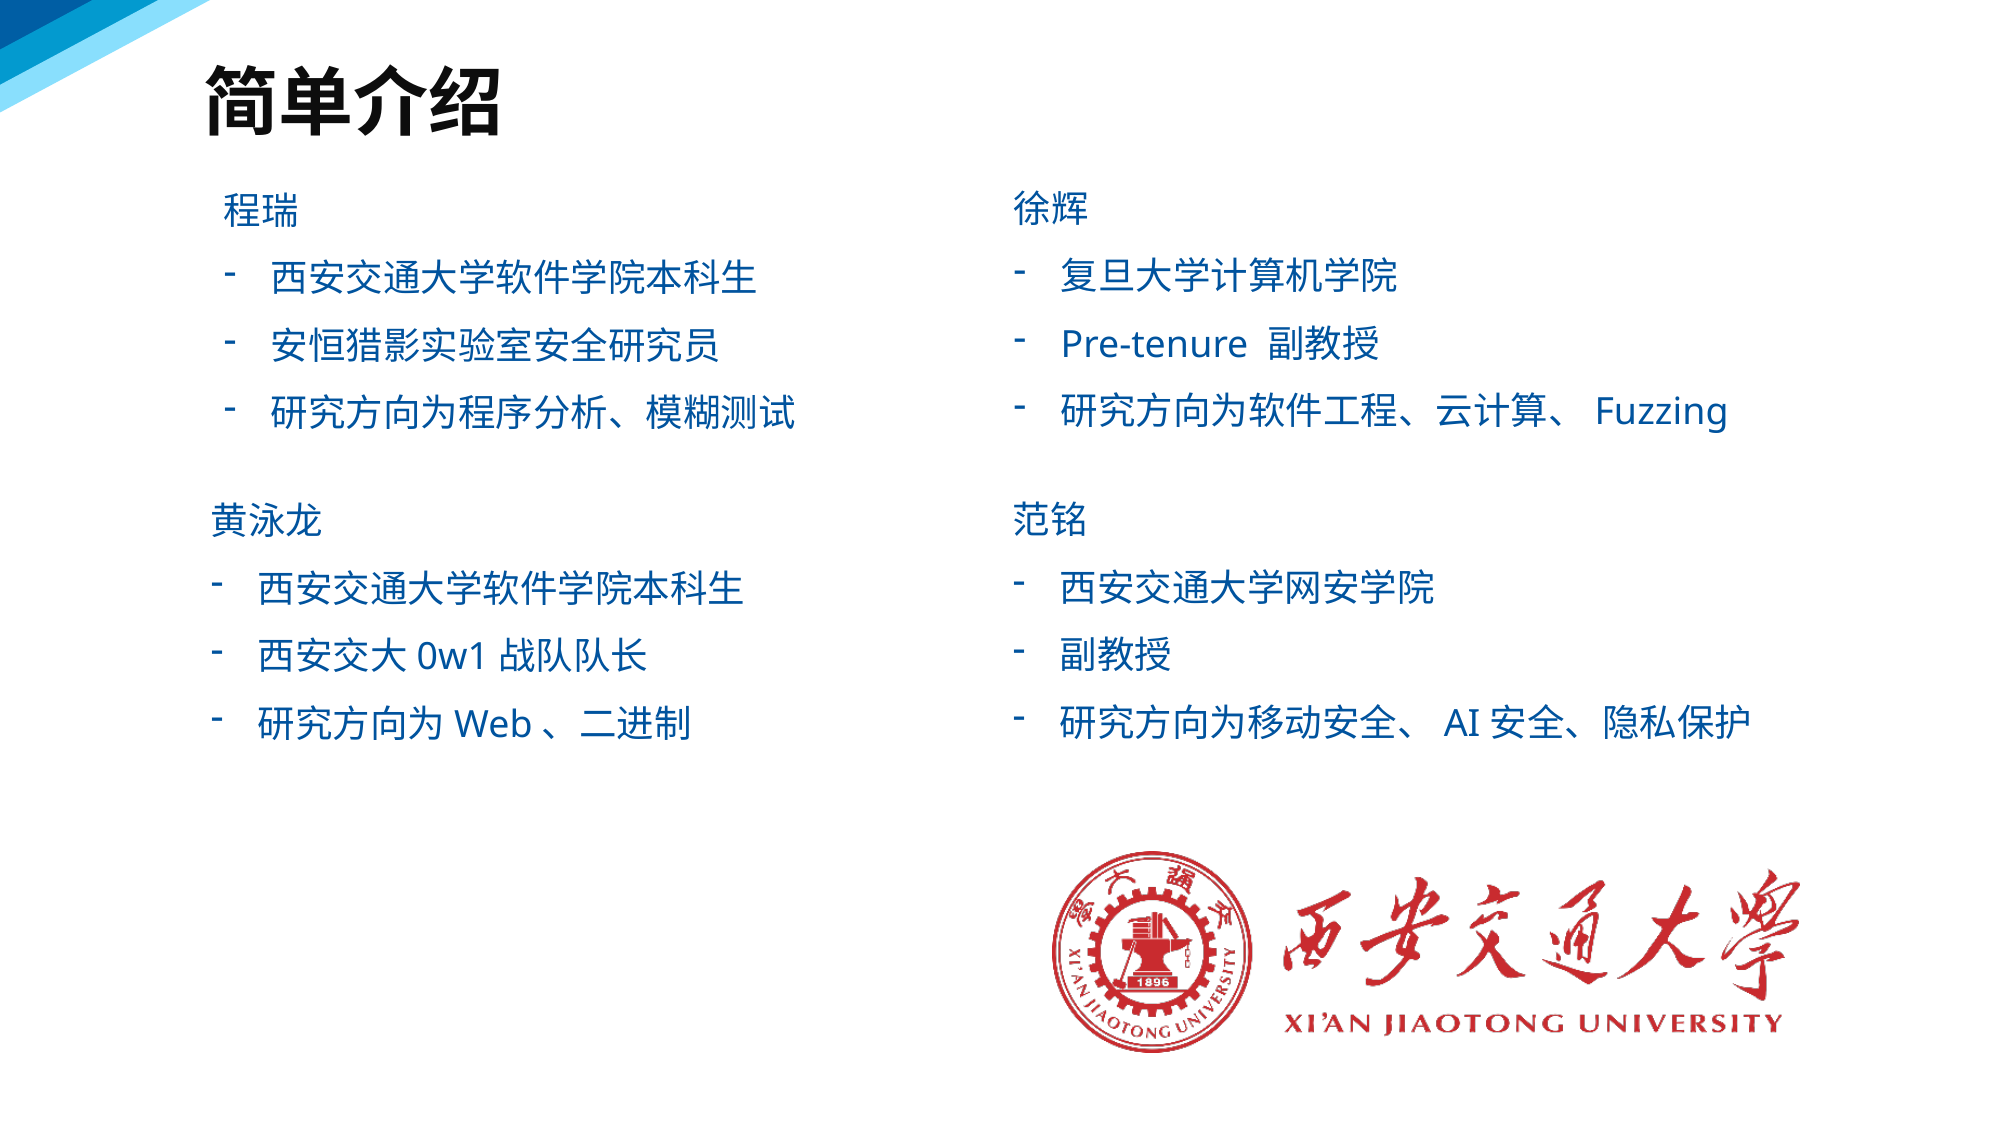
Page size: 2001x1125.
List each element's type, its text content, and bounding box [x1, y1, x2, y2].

text_box 范铭 西安交通大学网安学院 副教授 研究方向为移动安全、AI安全、隐私保护 [998, 466, 1846, 751]
picture [1051, 851, 1800, 1053]
text_box 简单介绍 [188, 47, 1506, 152]
text_box 程瑞 西安交通大学软件学院本科生 安恒猎影实验室安全研究员 研究方向为程序分析、模糊测试 [209, 156, 878, 442]
text_box 徐辉 复旦大学计算机学院 Pre-tenure 副教授 研究方向为软件工程、云计算、Fuzzing [998, 154, 1836, 440]
text_box 黄泳龙 西安交通大学软件学院本科生 西安交大0w1战队队长 研究方向为Web、二进制 [196, 467, 936, 752]
